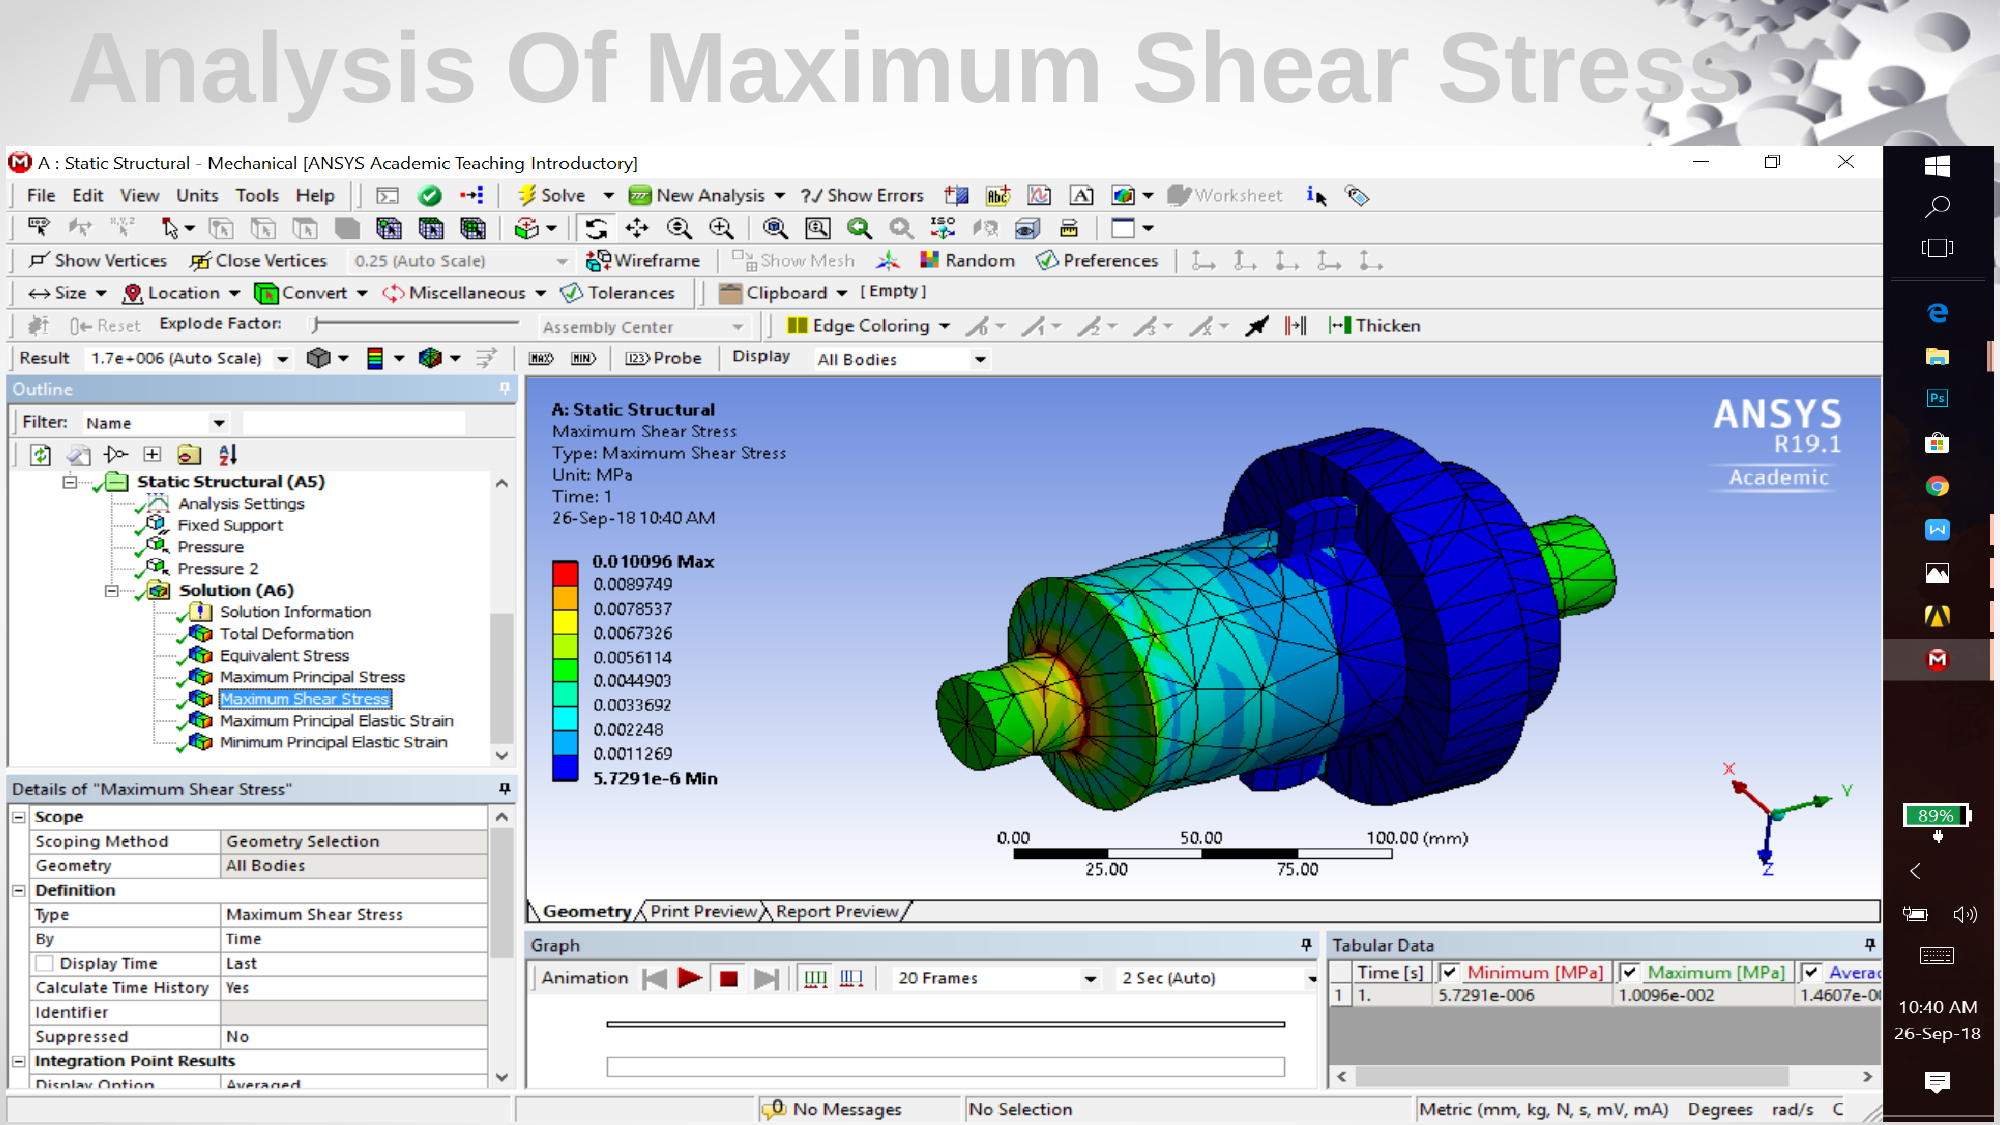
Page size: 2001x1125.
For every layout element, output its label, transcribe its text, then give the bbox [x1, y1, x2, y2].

text_box Analysis Of Maximum Shear Stress [52, 0, 1760, 130]
picture [0, 0, 2000, 1125]
